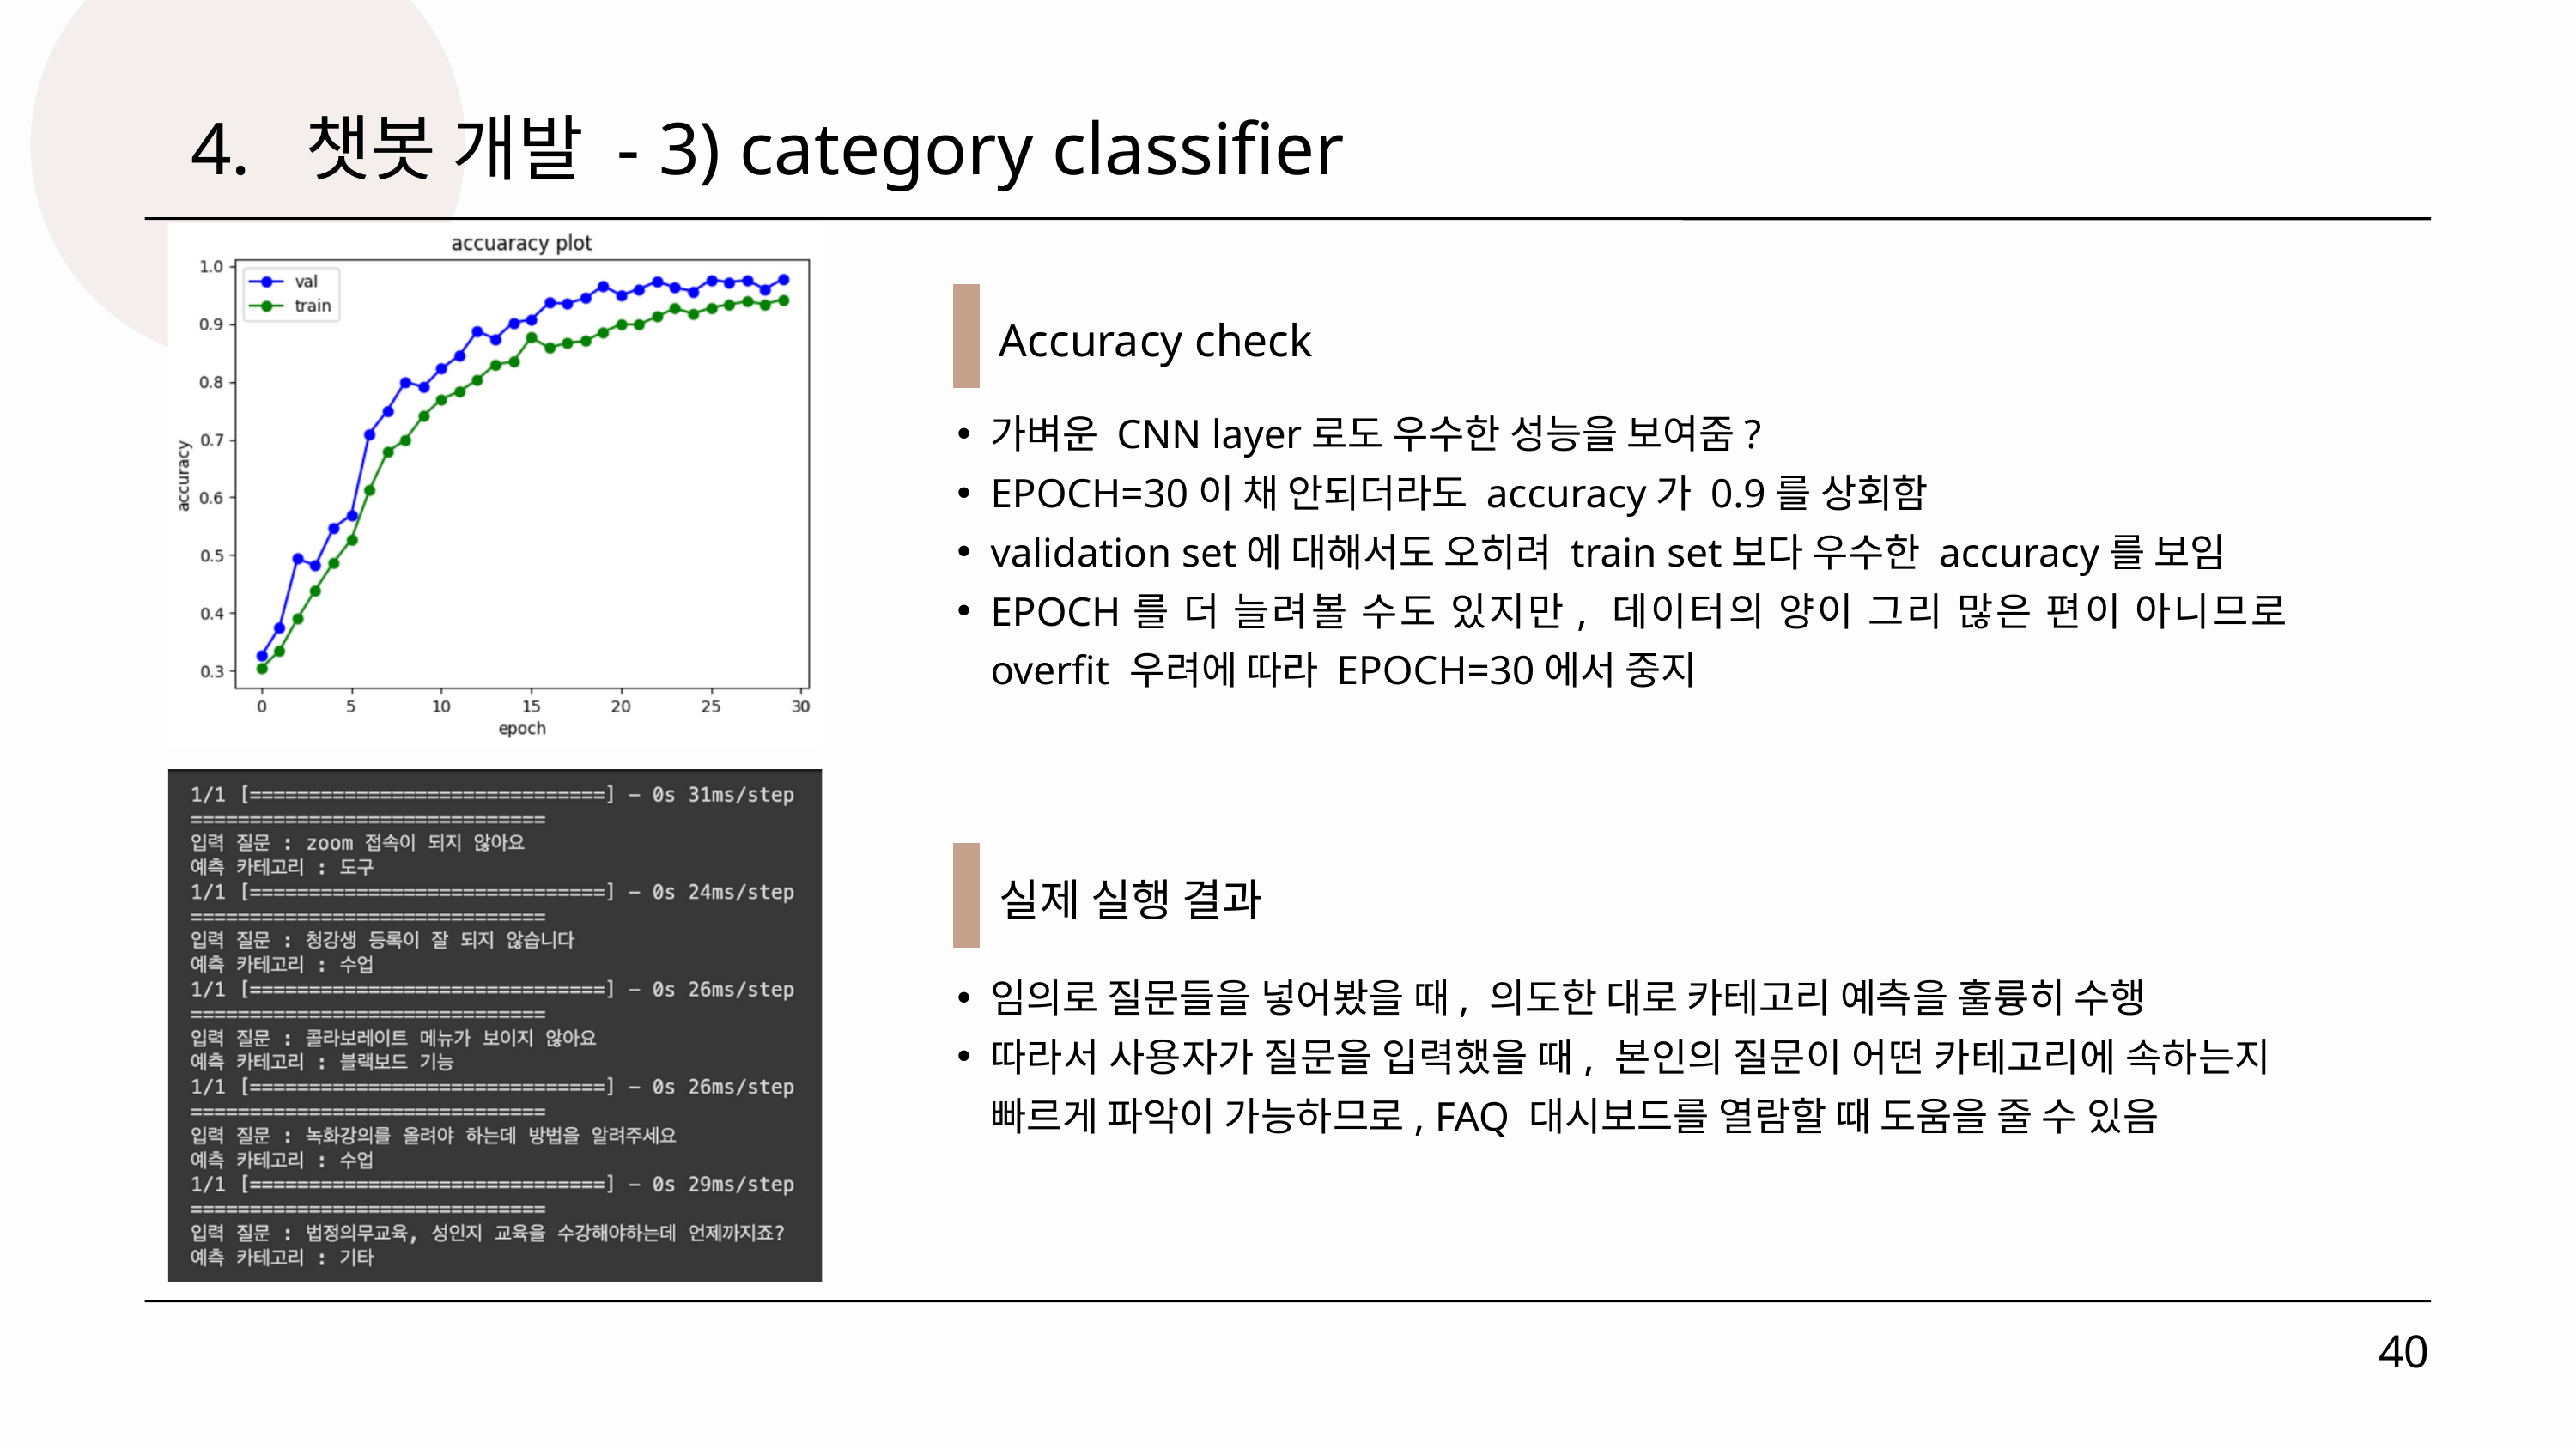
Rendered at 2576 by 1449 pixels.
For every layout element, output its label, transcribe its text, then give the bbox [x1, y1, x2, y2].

text_box 40 [2377, 1314, 2432, 1378]
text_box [923, 283, 2288, 683]
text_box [923, 842, 2272, 1131]
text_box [30, 0, 466, 363]
text_box 4. 챗봇 개발 - 3) category classifier [471, 88, 1454, 190]
text_box [167, 223, 823, 749]
text_box [167, 769, 823, 1282]
